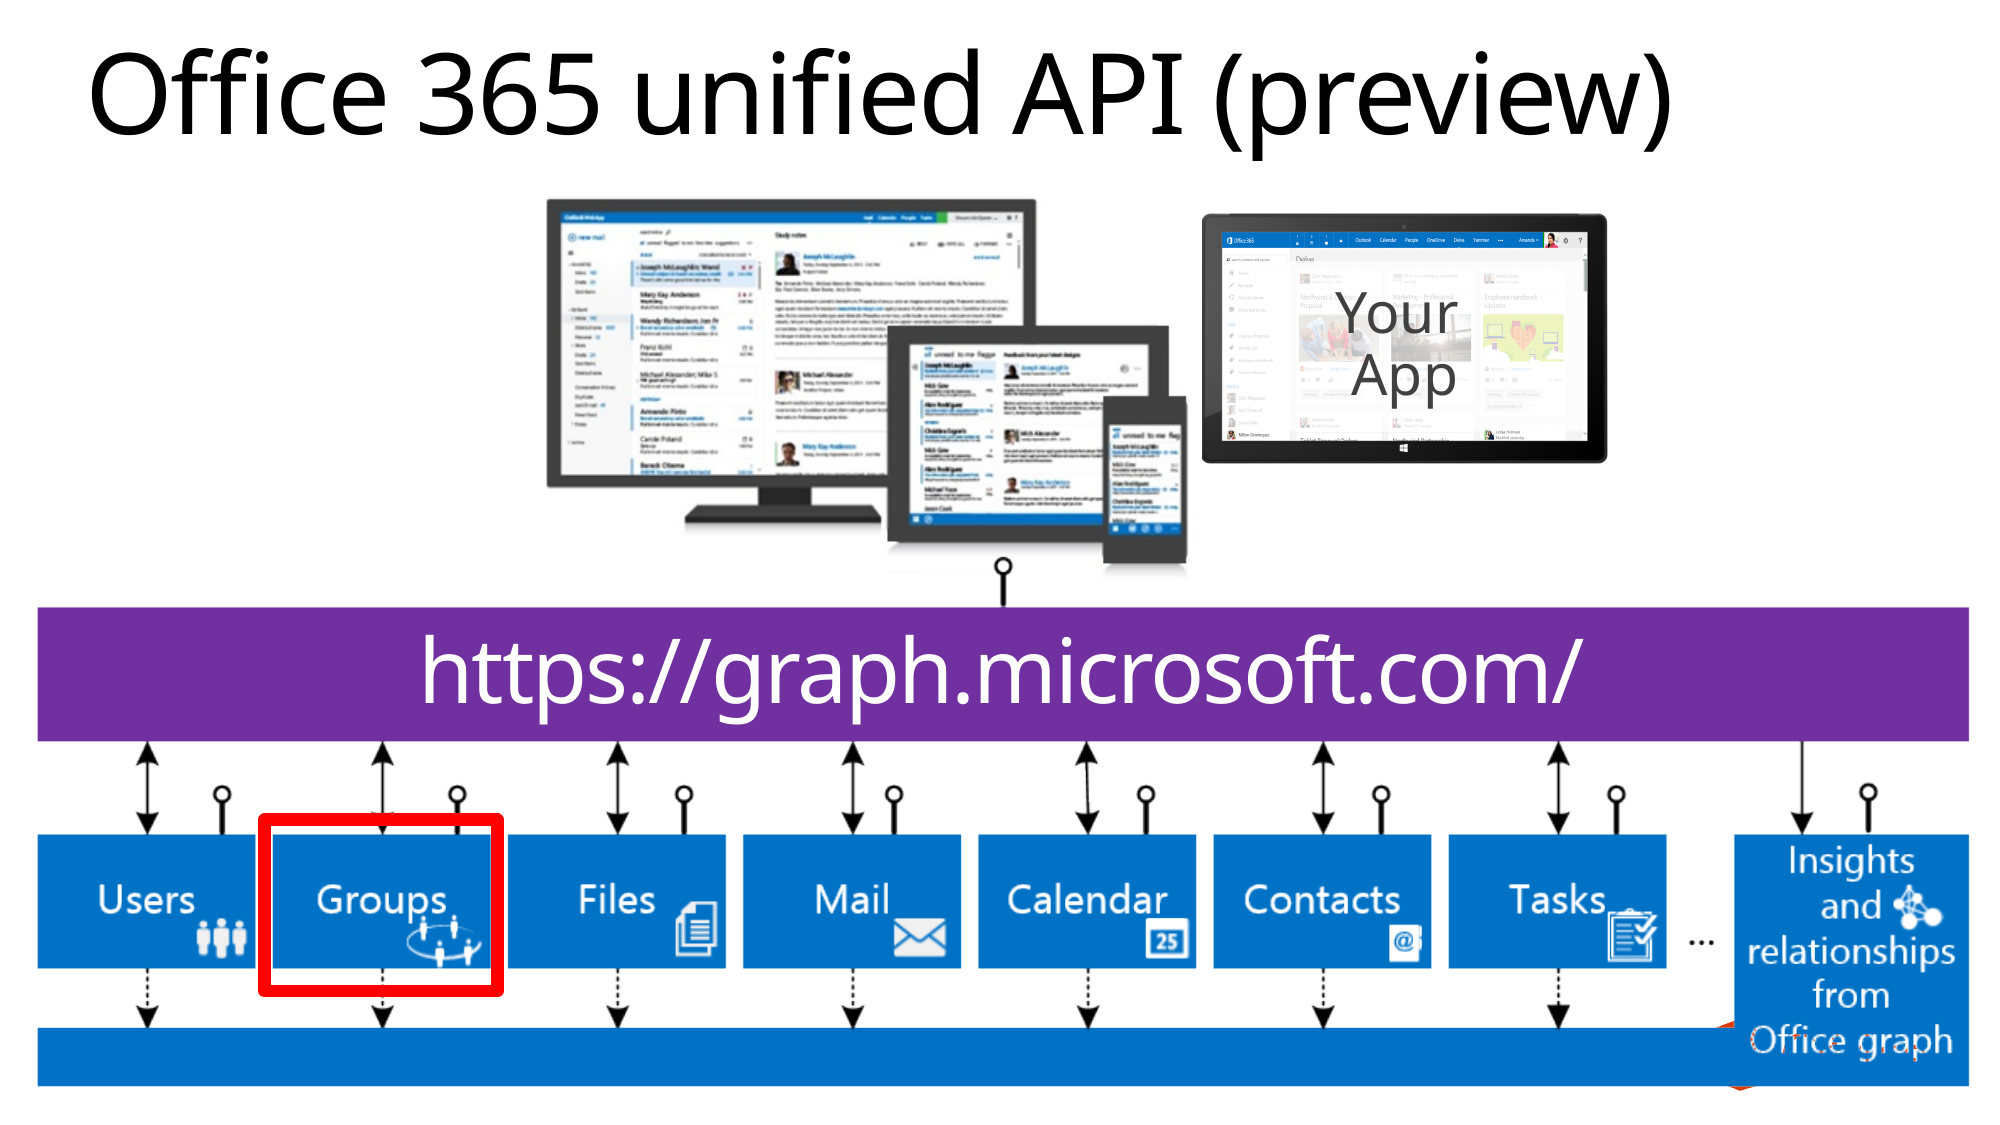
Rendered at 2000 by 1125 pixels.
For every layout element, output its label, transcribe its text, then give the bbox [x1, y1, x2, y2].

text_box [1201, 212, 1608, 464]
title Office 365 unified API (preview) [85, 37, 1914, 161]
picture [31, 186, 1983, 1122]
